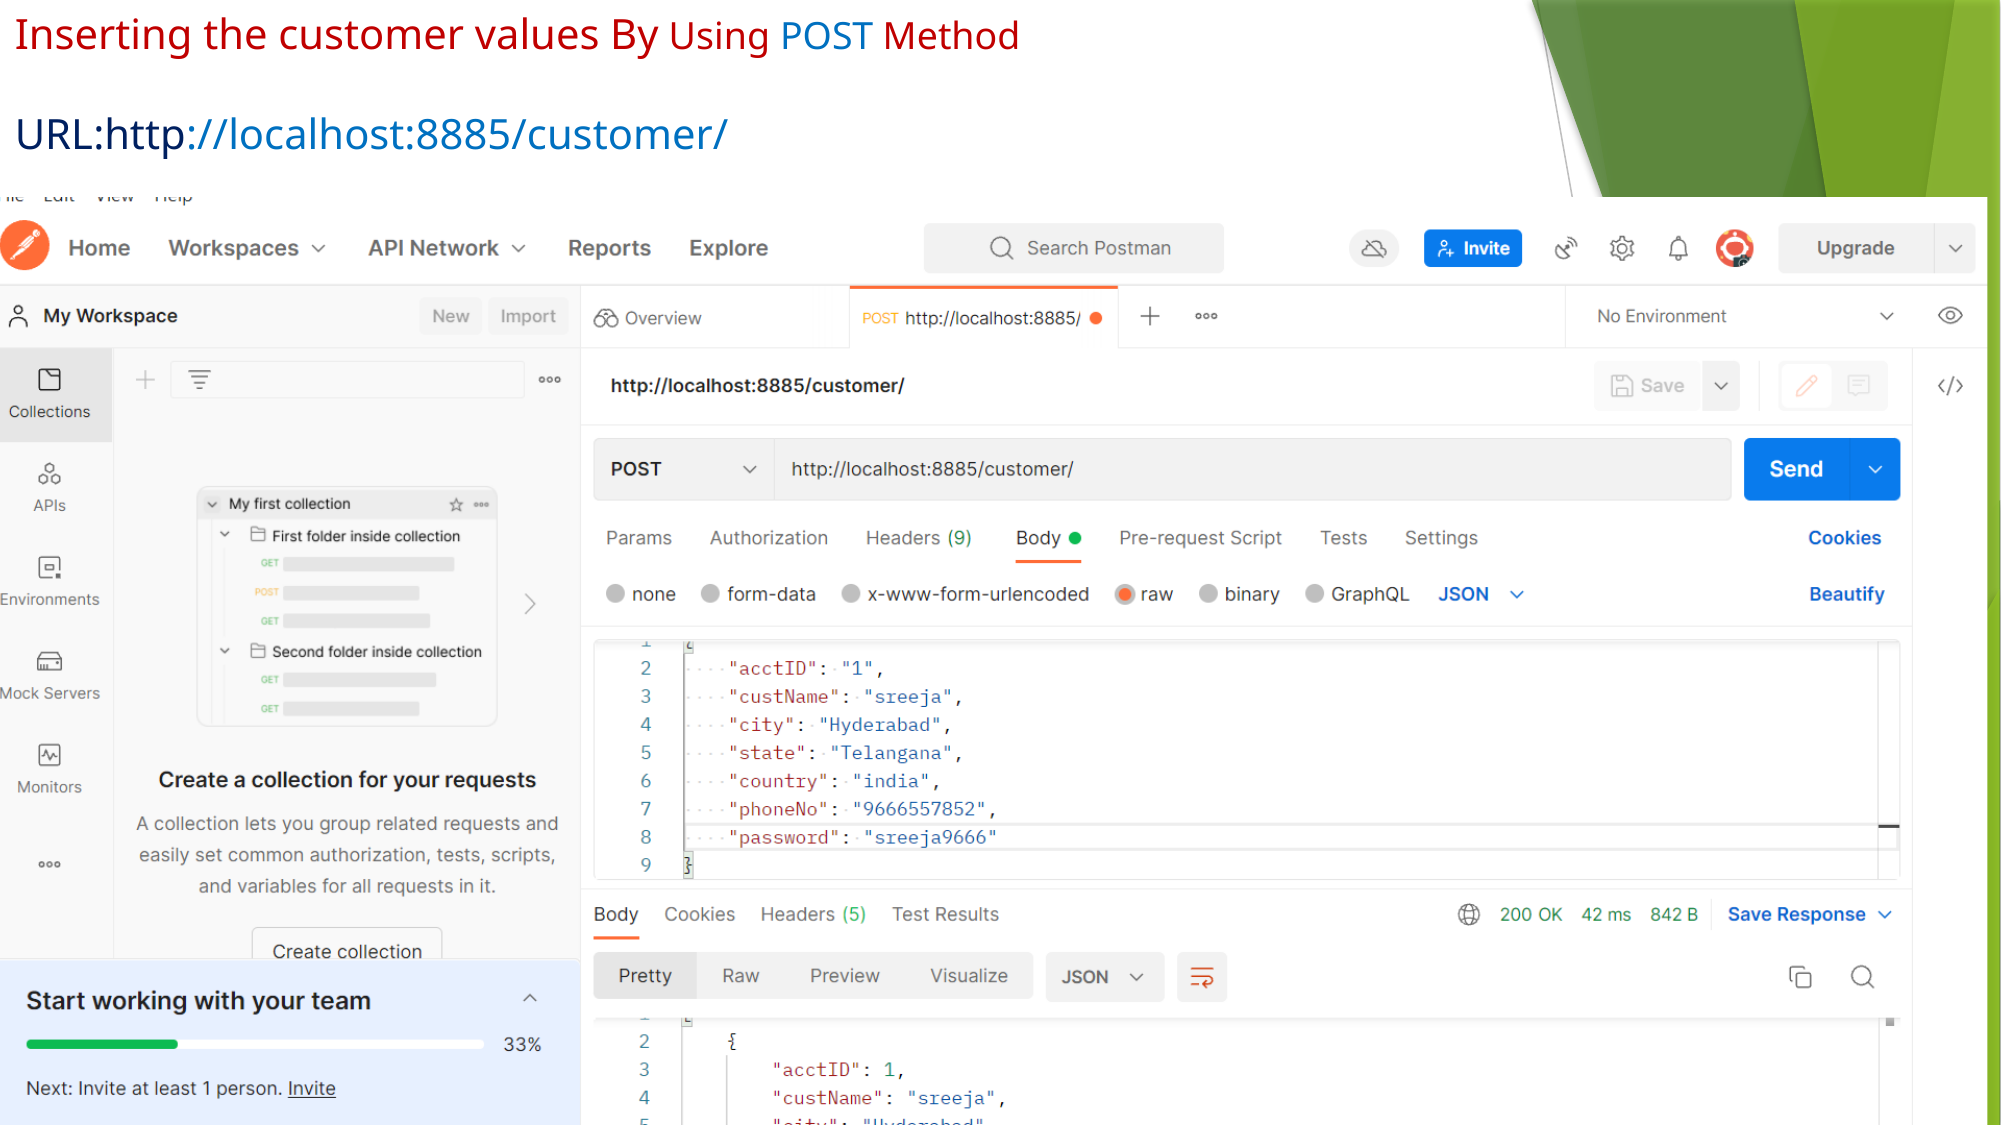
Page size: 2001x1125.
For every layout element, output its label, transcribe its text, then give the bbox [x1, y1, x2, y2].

picture [0, 196, 1988, 1125]
text_box Inserting the customer values By Using POST Method URL:http://localhost:8885/customer/ [0, 0, 1320, 165]
